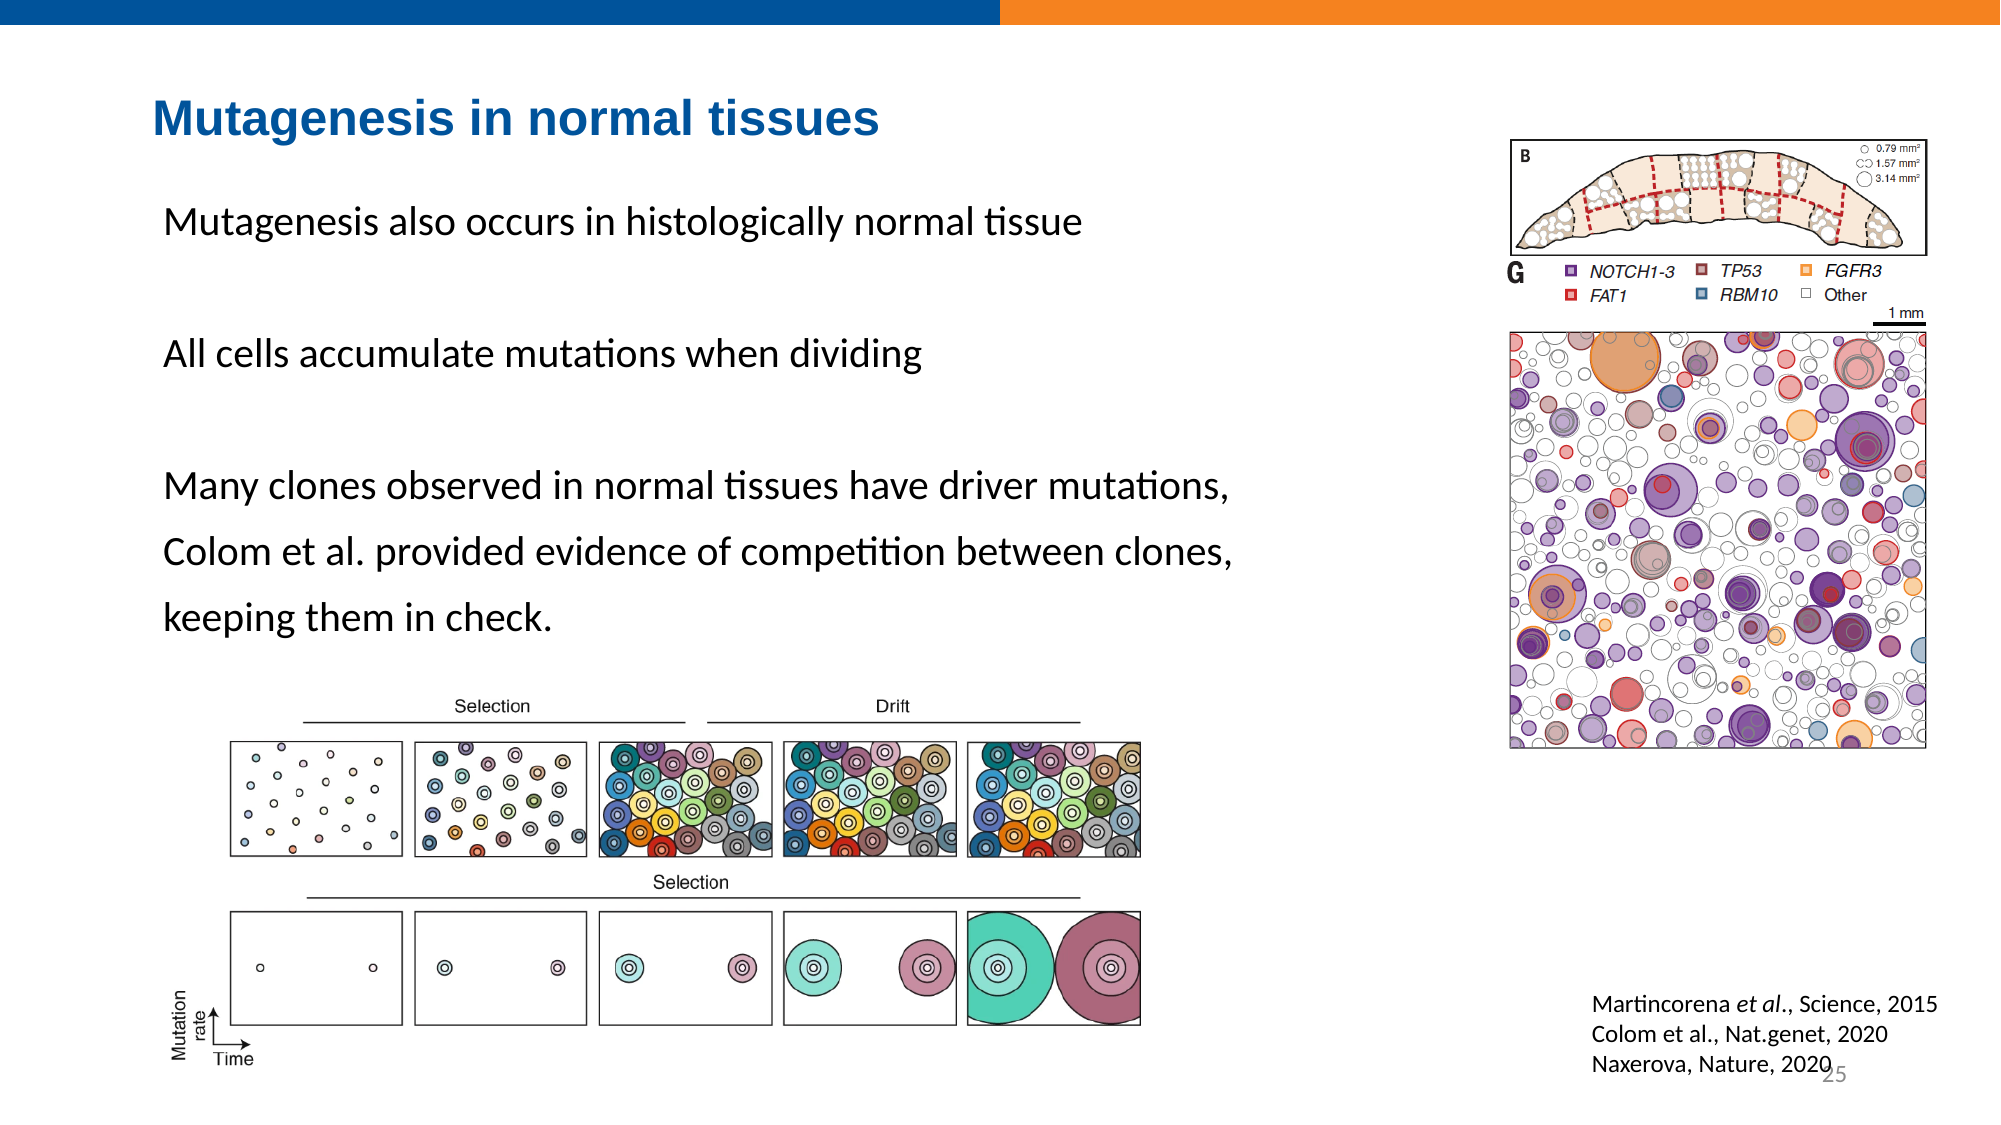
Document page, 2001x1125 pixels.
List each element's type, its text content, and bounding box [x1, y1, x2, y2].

text_box Martincorena et al., Science, 2015 Colom et al., Nat.genet, 2020 Naxerova, Nature, 2020 [1577, 979, 1954, 1085]
slide_number 25 [1412, 1042, 1863, 1103]
list Mutagenesis also occurs in histologically normal tissue All cells accumulate mutations when dividing Many clones observed in normal tissues have driver mutations, Colom et al. provided evidence of competition between clones, keeping them in check. [148, 192, 1872, 1015]
text_box Mutagenesis in normal tissues [137, 59, 1863, 178]
picture [167, 693, 1145, 1072]
picture [1505, 135, 1929, 751]
picture [0, 0, 2000, 25]
